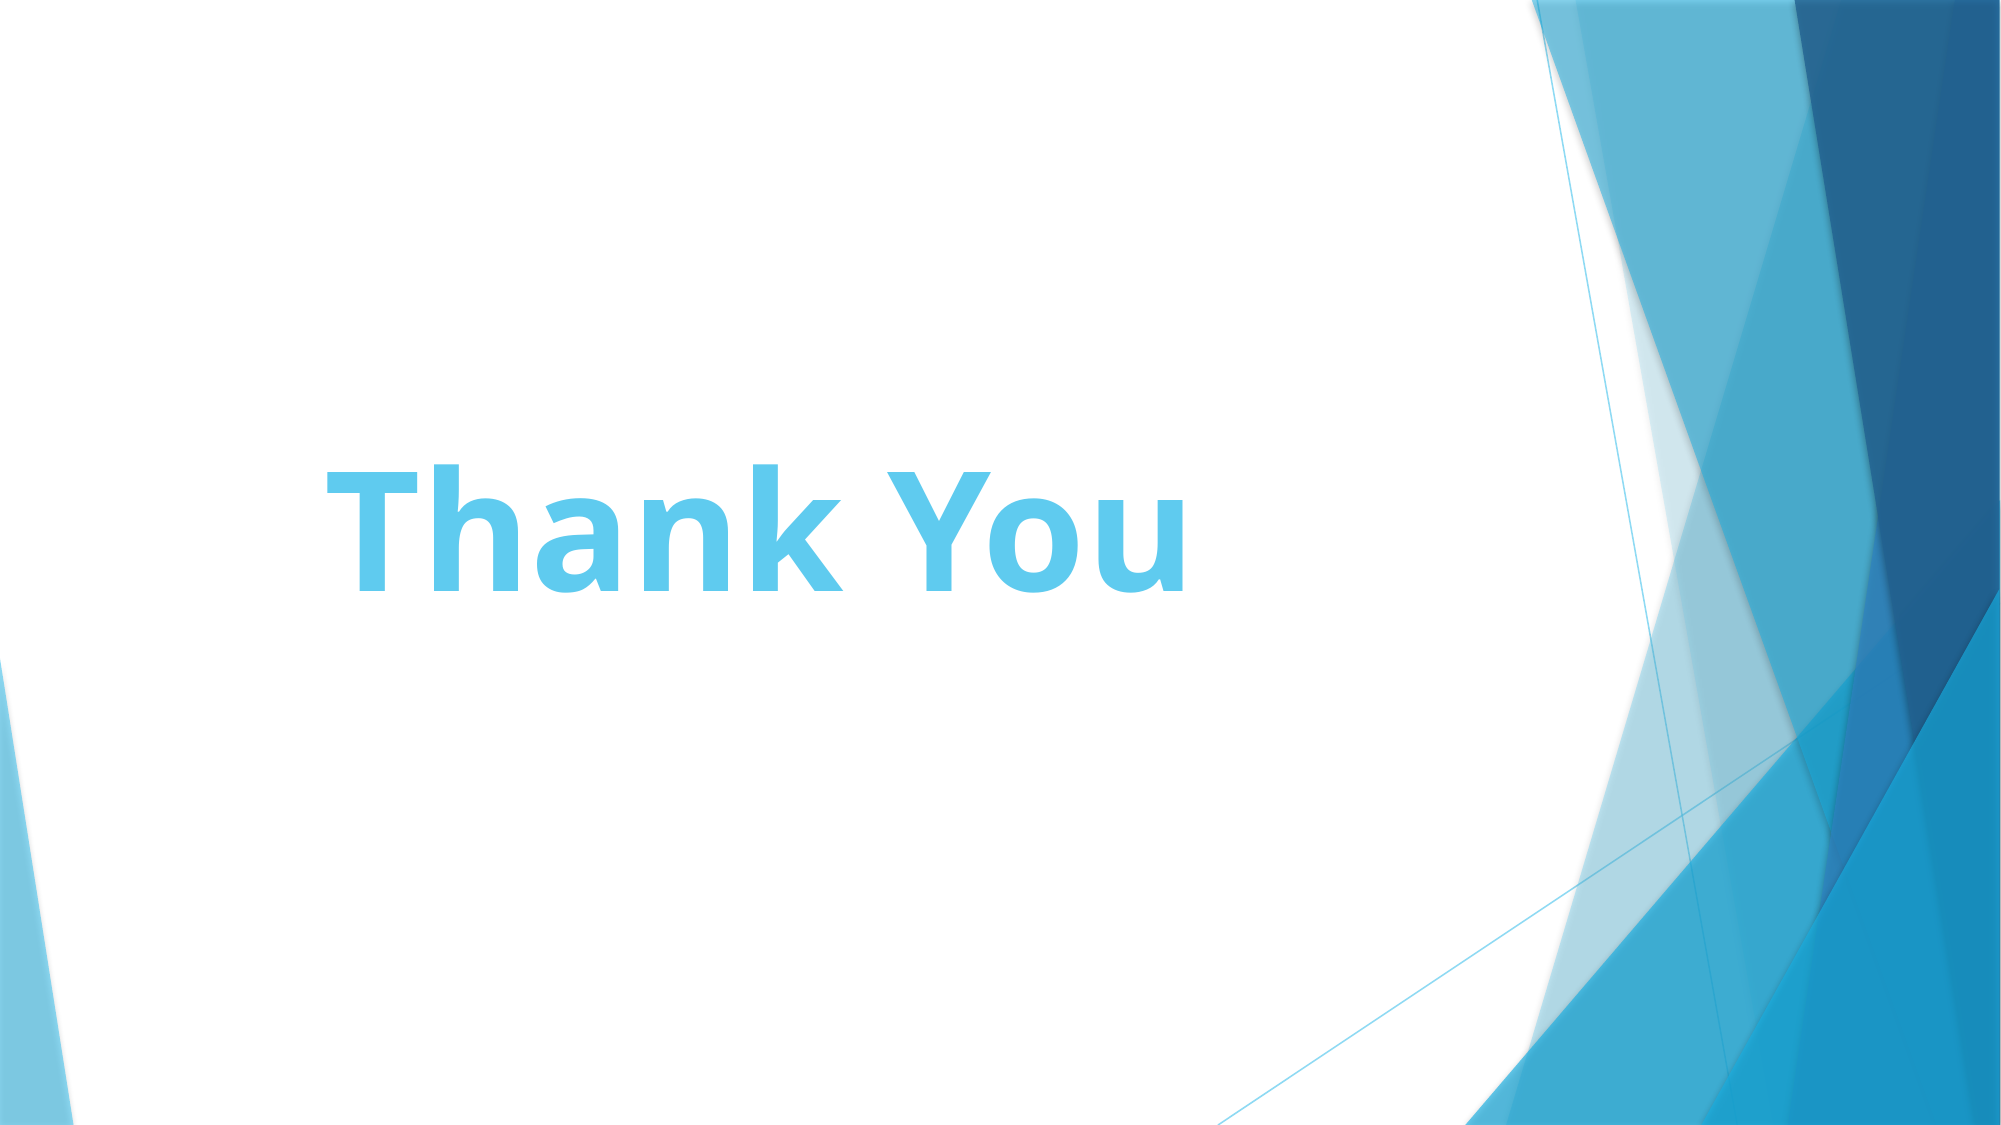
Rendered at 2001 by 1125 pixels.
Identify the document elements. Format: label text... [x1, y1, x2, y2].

title Thank You [309, 416, 1720, 634]
